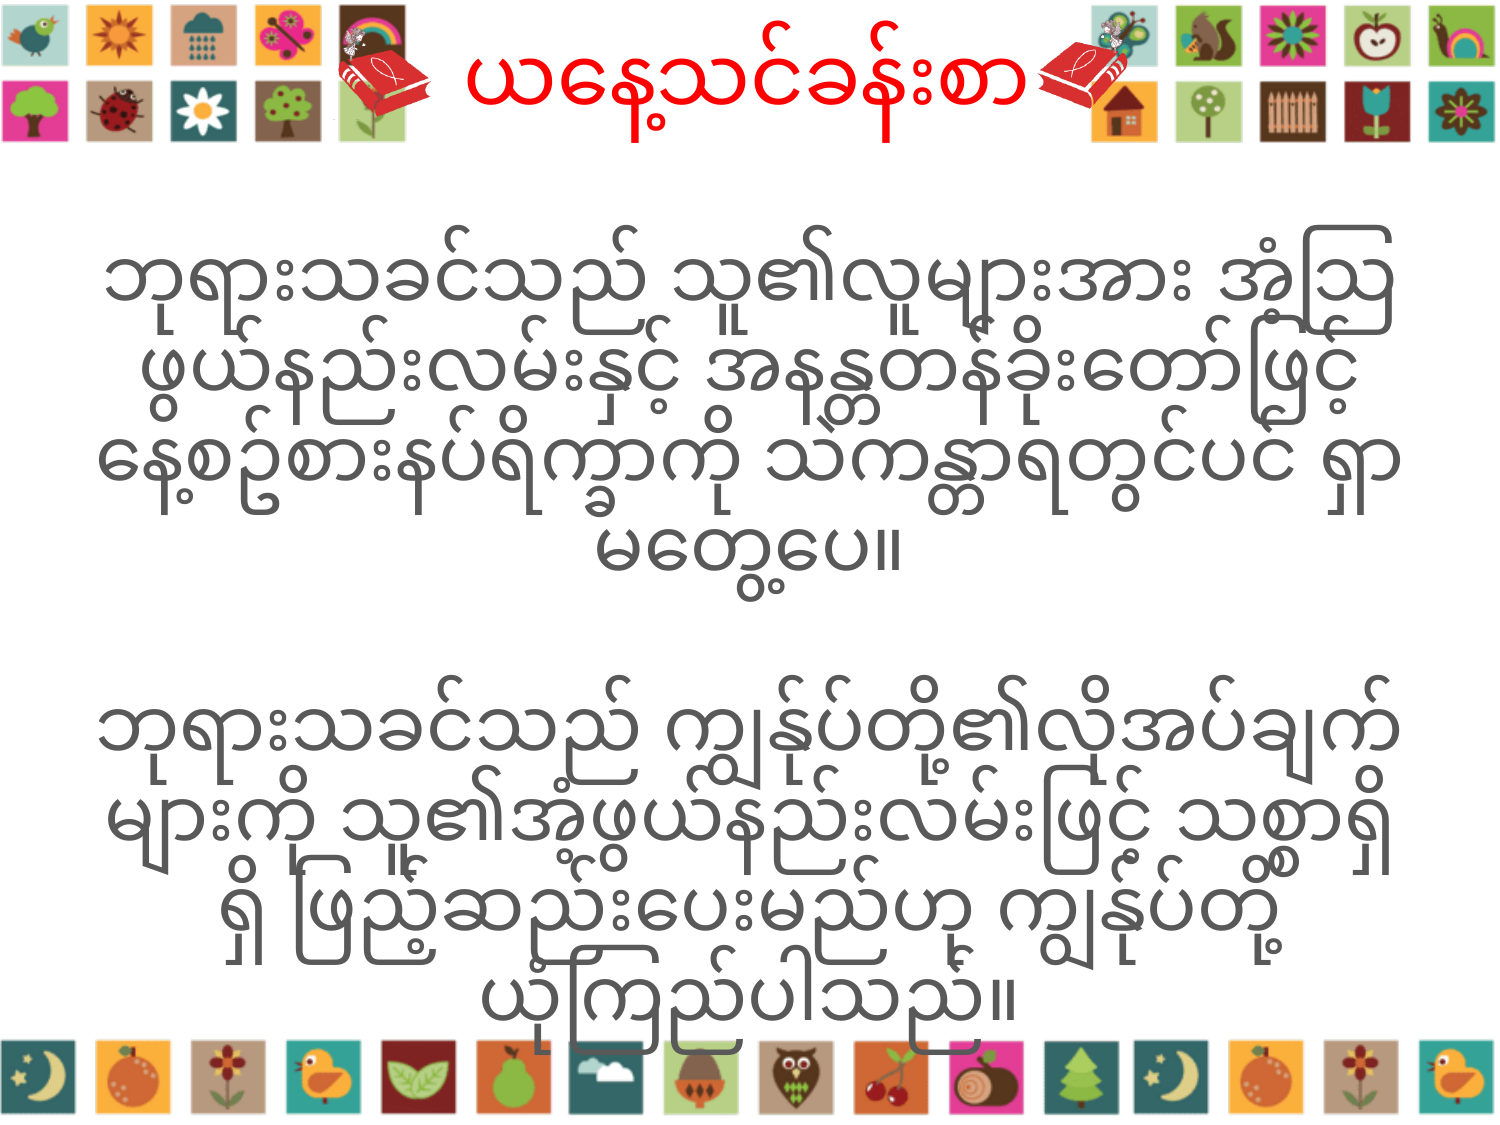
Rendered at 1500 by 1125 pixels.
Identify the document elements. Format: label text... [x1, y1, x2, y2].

text_box ယနေ့သင်ခန်းစာ [425, 13, 1078, 129]
text_box ဘုရားသခင်သည် သူ၏လူများအား အံ့သြဖွယ်နည်းလမ်းနှင့် အနန္တတန်ခိုးတော်ဖြင့် နေ့စဥ်စားနပ်ရိက္ခာကို သဲကန္တာရတွင်ပင် ရှာမတွေ့ပေ။ ဘုရားသခင်သည် ကျွန်ုပ်တို့၏လိုအပ်ချက်များကို သူ၏အံ့ဖွယ်နည်းလမ်းဖြင့် သစ္စာရှိရှိ ဖြည့်ဆည်းပေးမည်ဟု ကျွန်ုပ်တို့ယုံကြည်ပါသည်။ [76, 218, 1424, 1027]
picture [1005, 3, 1500, 150]
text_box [0, 1028, 1500, 1118]
picture [0, 3, 463, 150]
